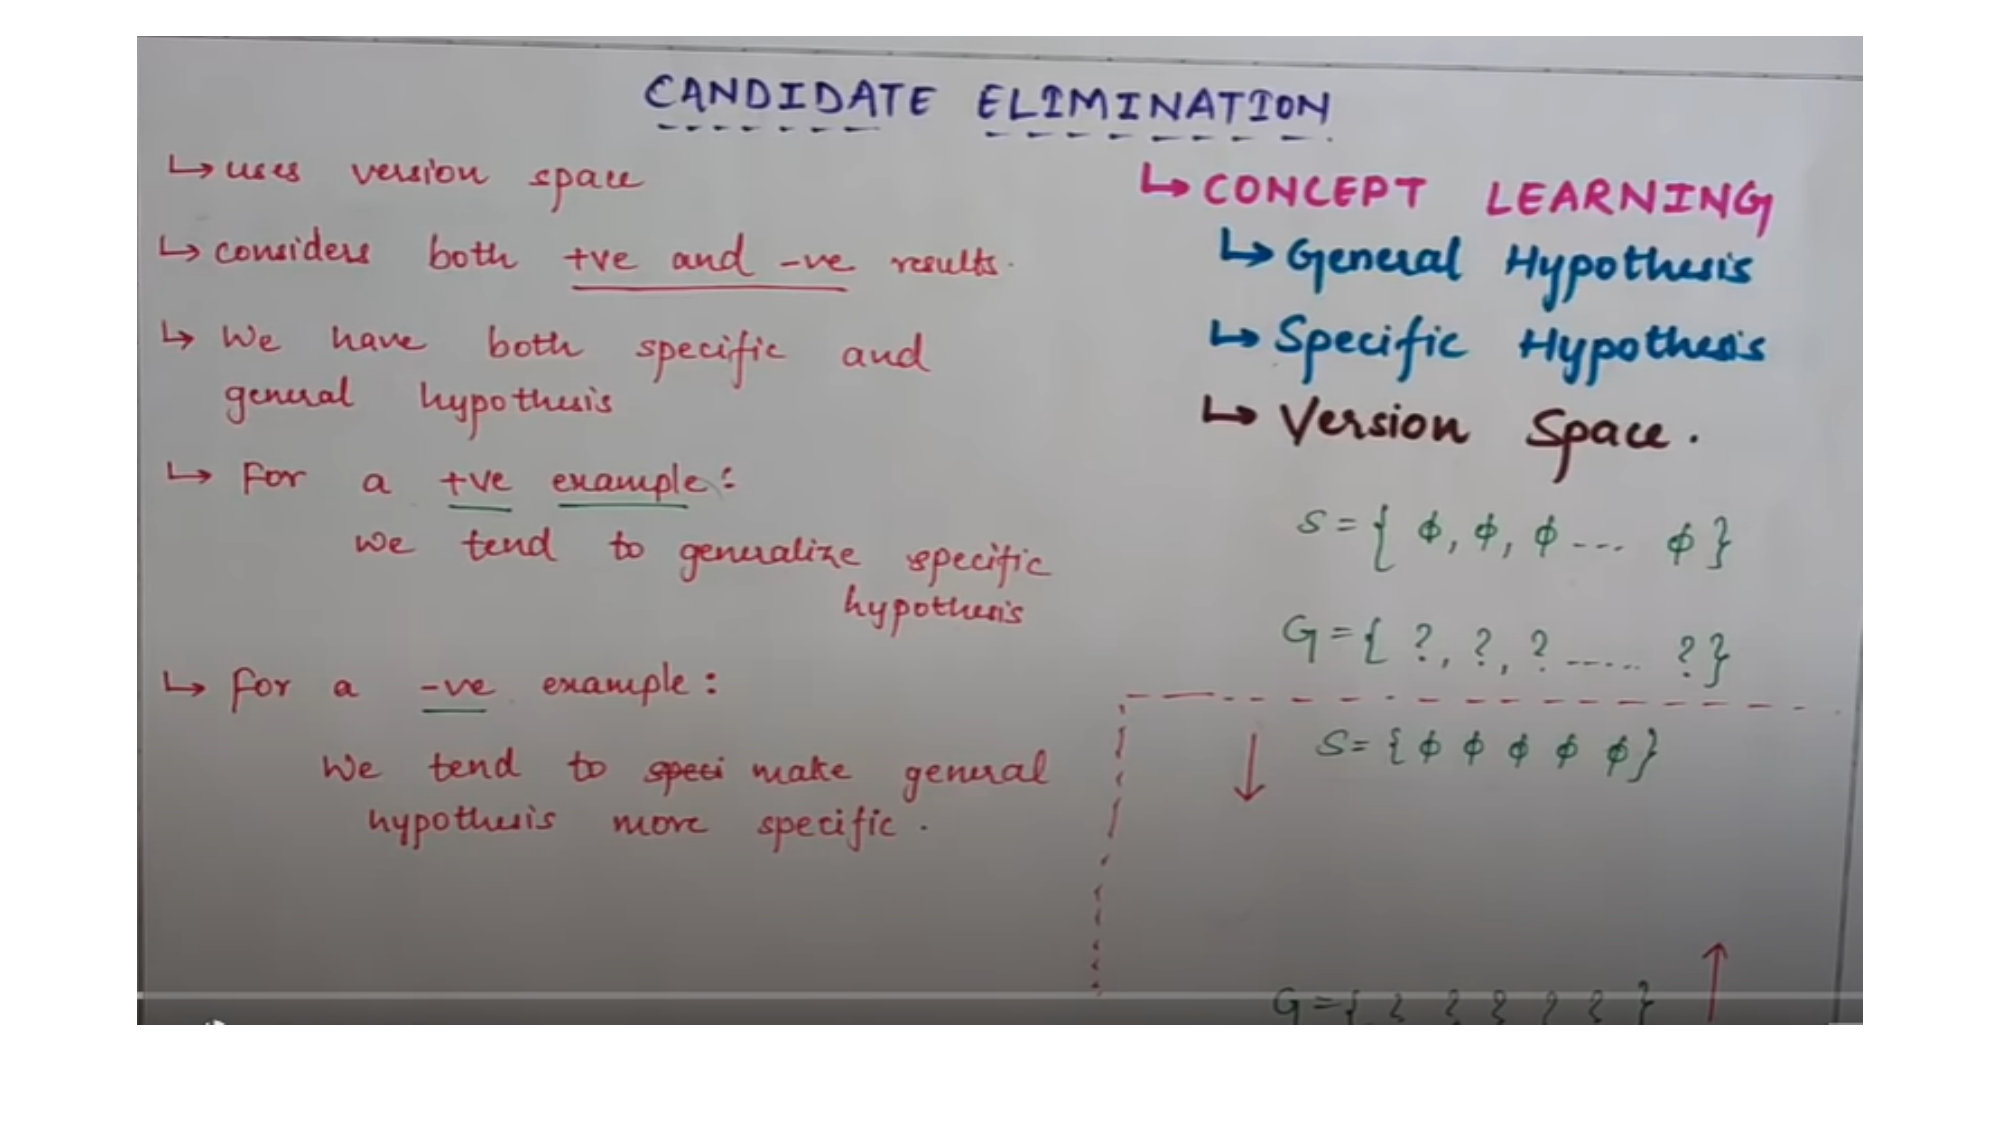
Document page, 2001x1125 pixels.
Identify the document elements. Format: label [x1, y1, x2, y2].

picture [137, 36, 1863, 1025]
